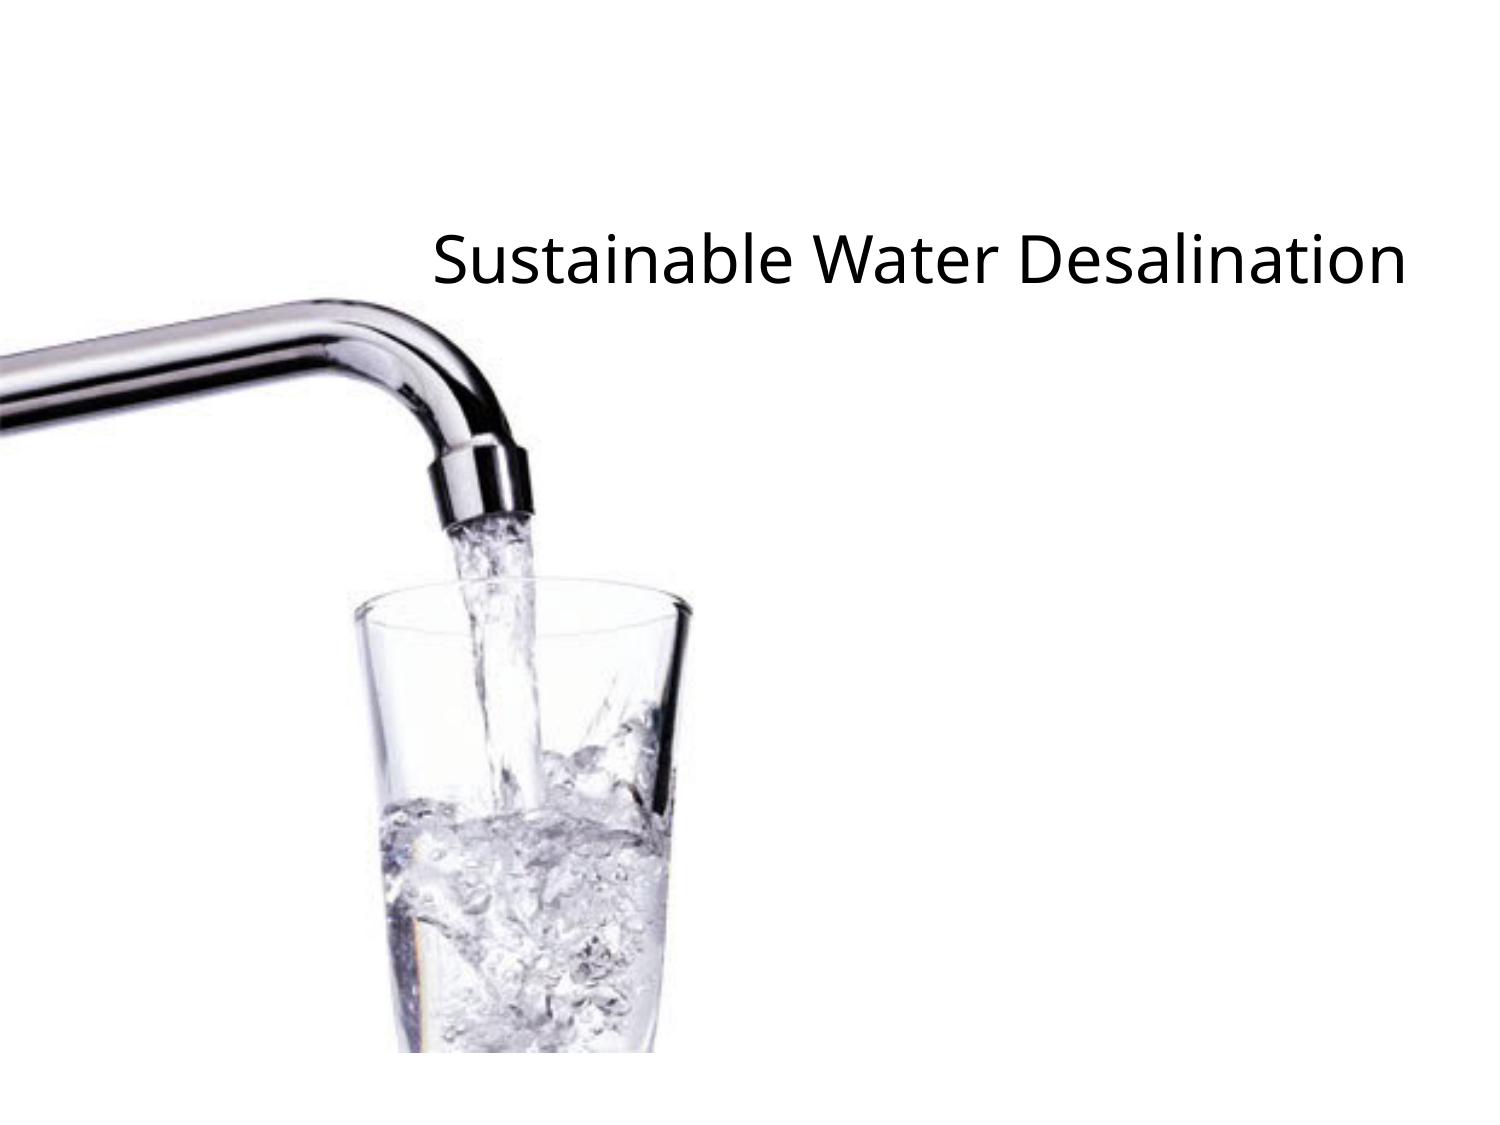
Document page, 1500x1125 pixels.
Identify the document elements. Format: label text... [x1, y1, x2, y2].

text_box Sustainable Water Desalination [362, 25, 1425, 488]
picture [0, 262, 726, 1053]
